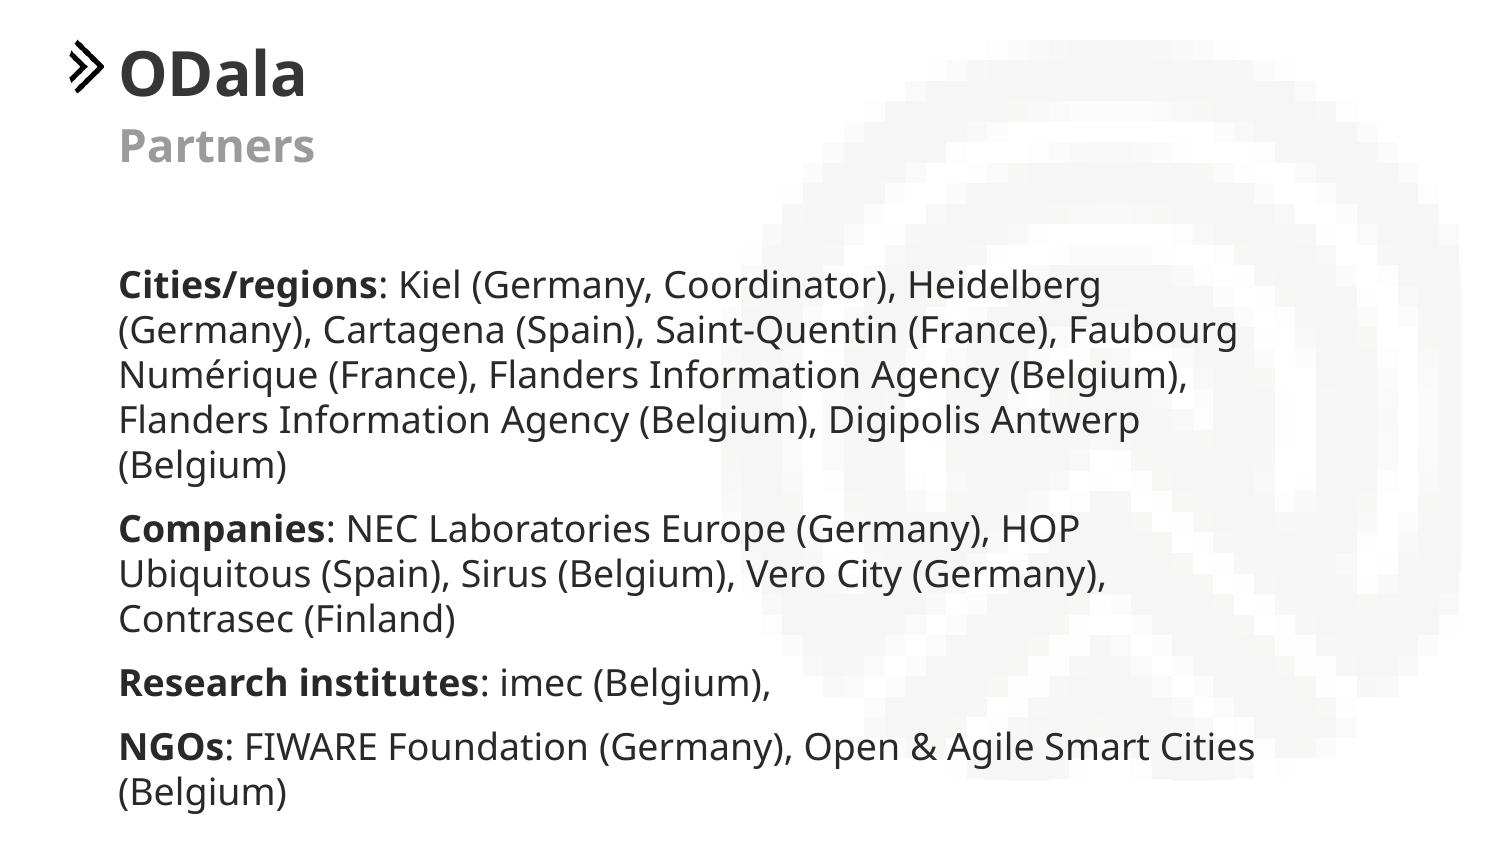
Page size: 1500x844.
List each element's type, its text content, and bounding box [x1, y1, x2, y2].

list ODala [103, 27, 855, 121]
list Partners [103, 121, 855, 185]
list Cities/regions: Kiel (Germany, Coordinator), Heidelberg (Germany), Cartagena (Spain), Saint-Quentin (France), Faubourg Numérique (France), Flanders Information Agency (Belgium), Flanders Information Agency (Belgium), Digipolis Antwerp (Belgium) Companies: NEC Laboratories Europe (Germany), HOP Ubiquitous (Spain), Sirus (Belgium), Vero City (Germany), Contrasec (Finland) Research institutes: imec (Belgium), NGOs: FIWARE Foundation (Germany), Open & Agile Smart Cities (Belgium) [103, 246, 1284, 634]
